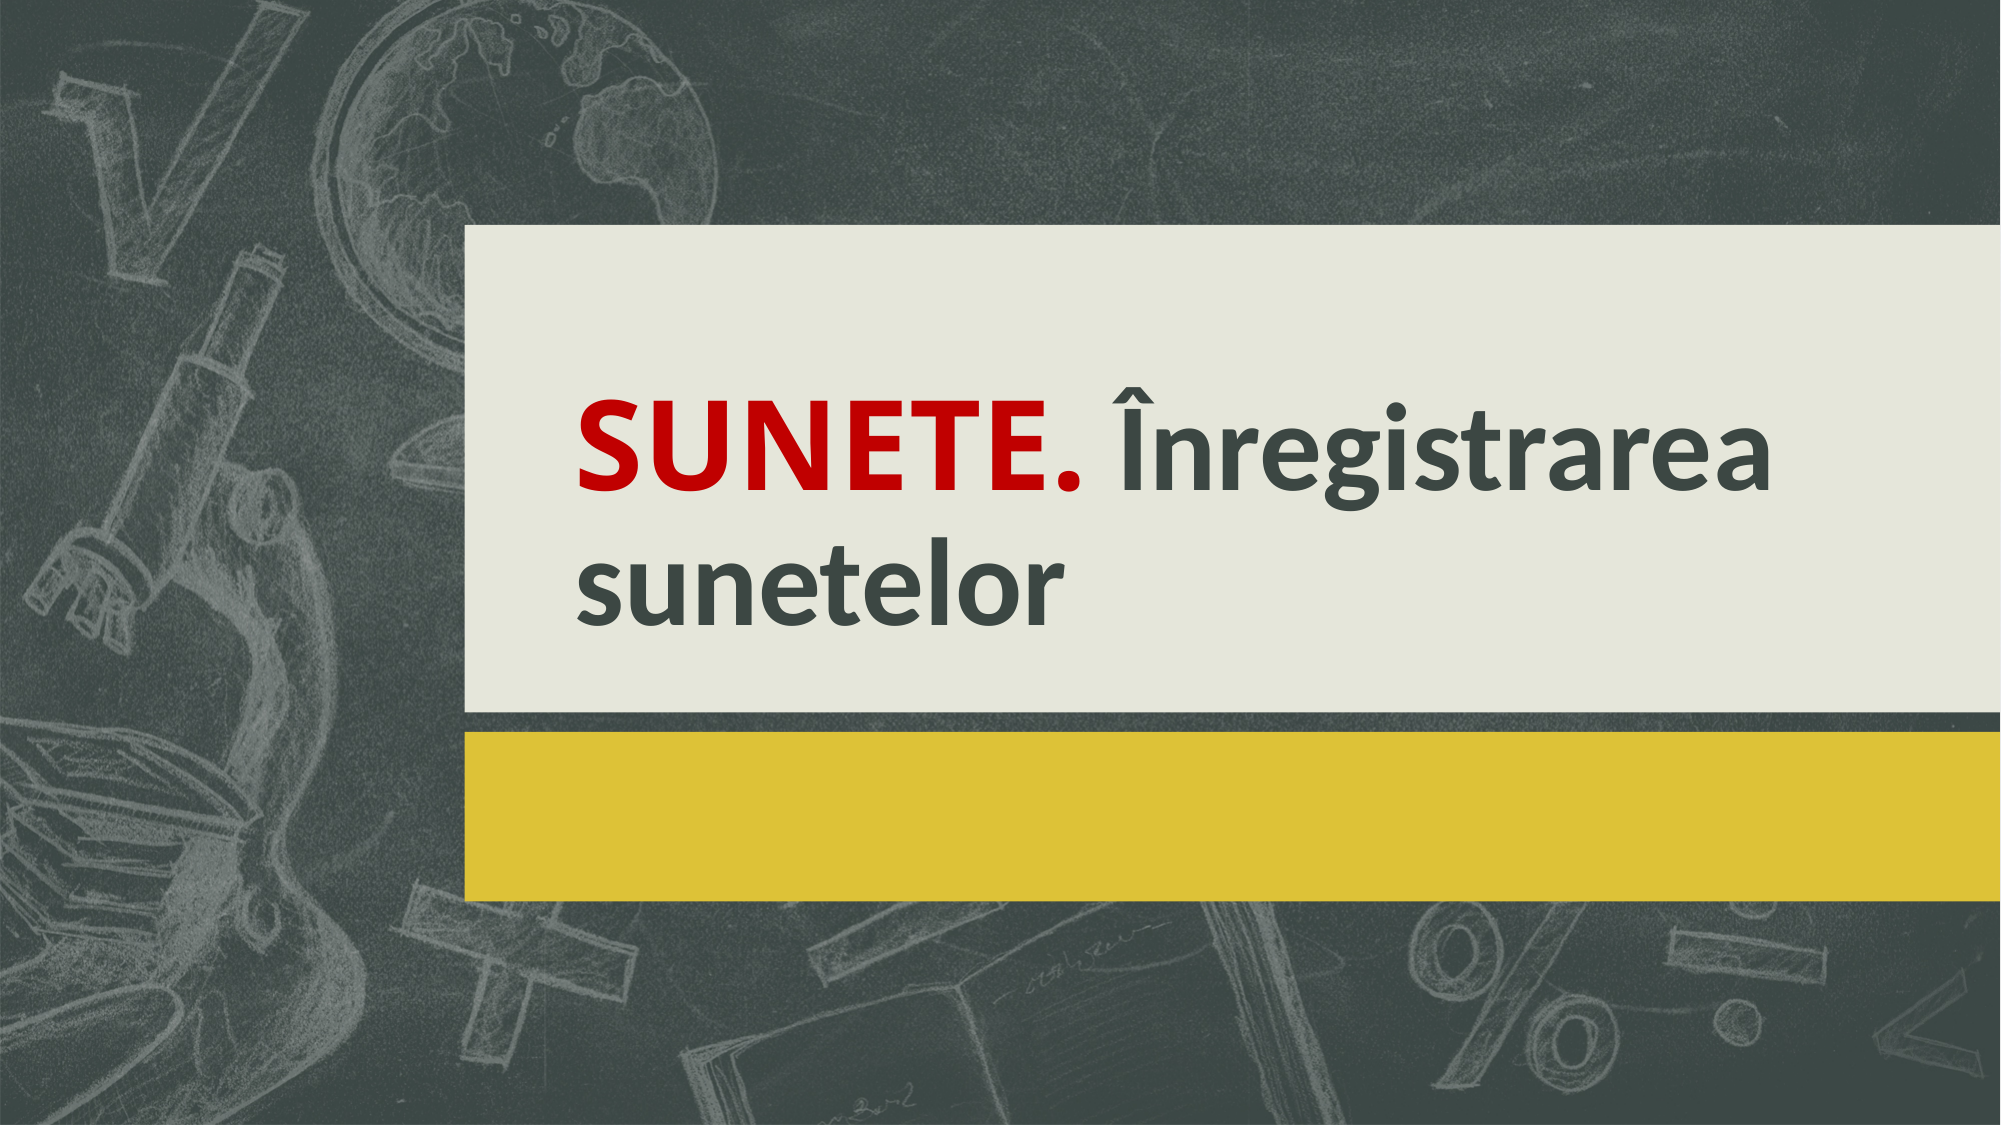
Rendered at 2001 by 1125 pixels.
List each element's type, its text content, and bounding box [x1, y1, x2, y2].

title SUNETE. Înregistrarea sunetelor [559, 268, 1954, 660]
picture [0, 0, 2001, 1125]
